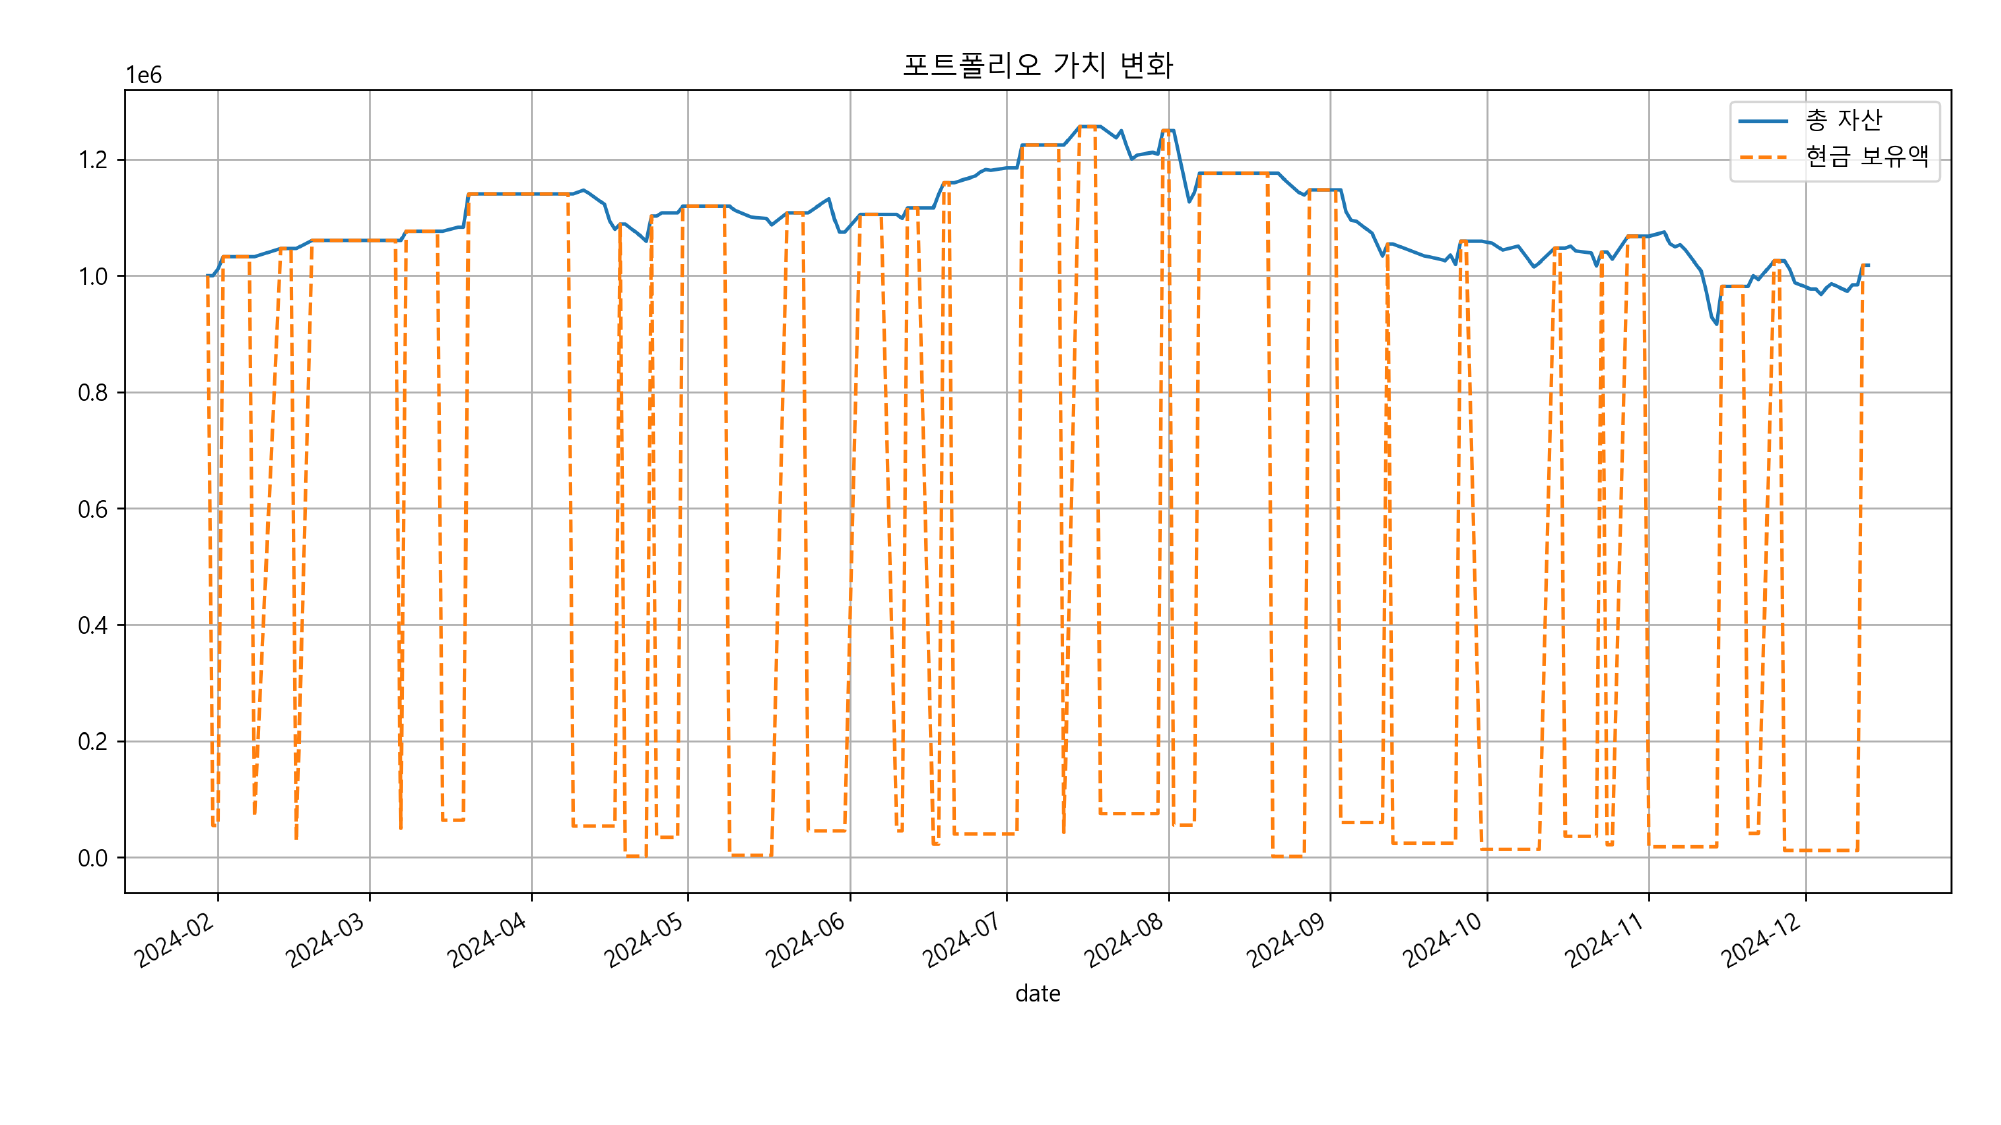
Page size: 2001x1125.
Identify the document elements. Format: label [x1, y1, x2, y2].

list [0, 0, 2000, 1125]
